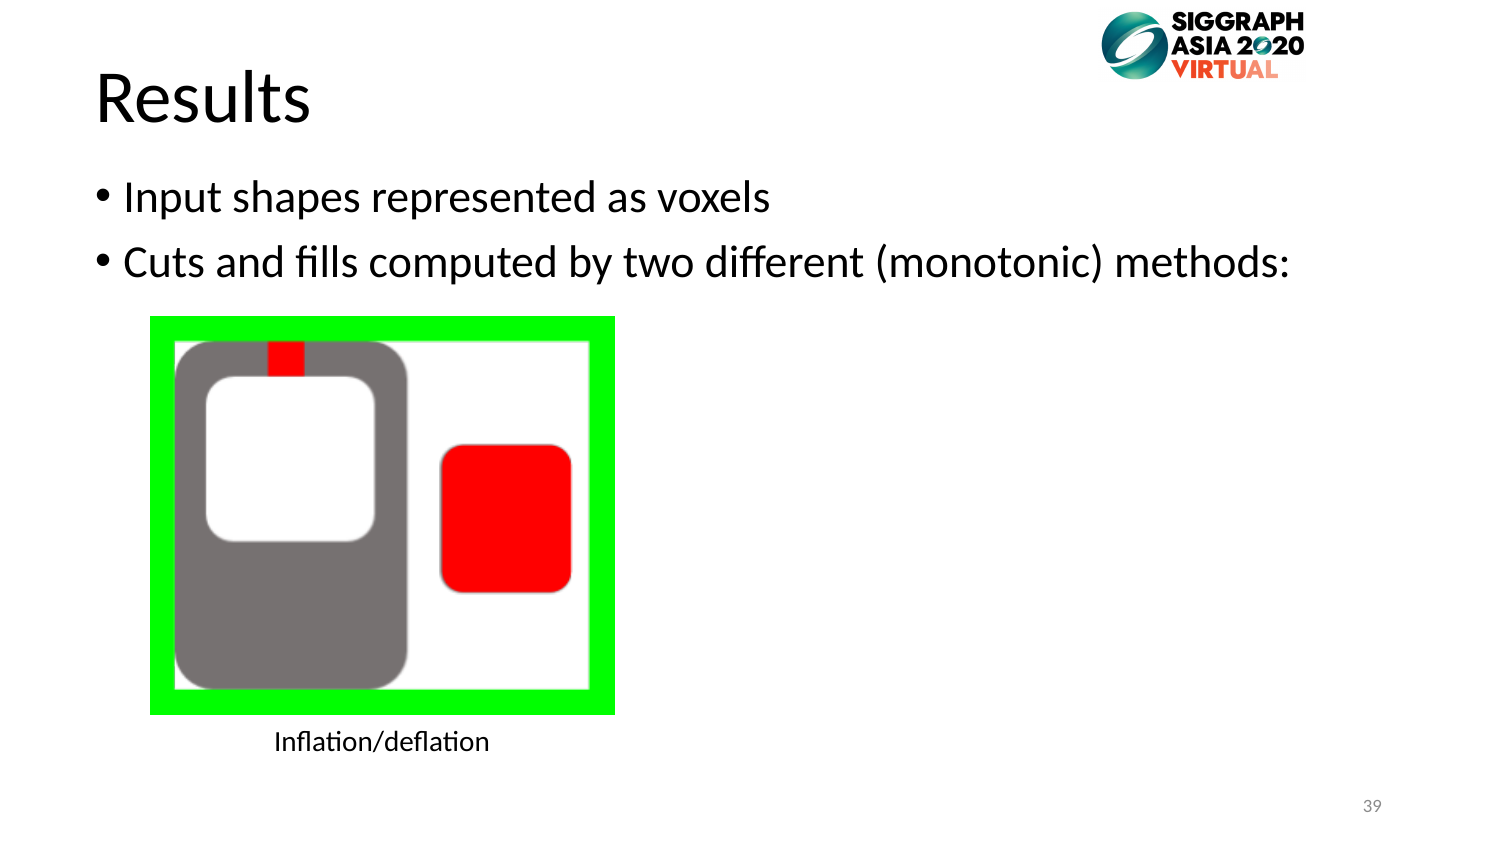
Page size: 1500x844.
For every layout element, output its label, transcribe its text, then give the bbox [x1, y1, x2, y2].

text_box Inflation/deflation [259, 715, 505, 765]
title Results [80, 44, 1149, 152]
picture [150, 316, 615, 715]
slide_number 39 [1059, 782, 1397, 827]
list Input shapes represented as voxels Cuts and fills computed by two different (monotonic) methods: [80, 165, 1453, 667]
picture [1098, 7, 1306, 82]
